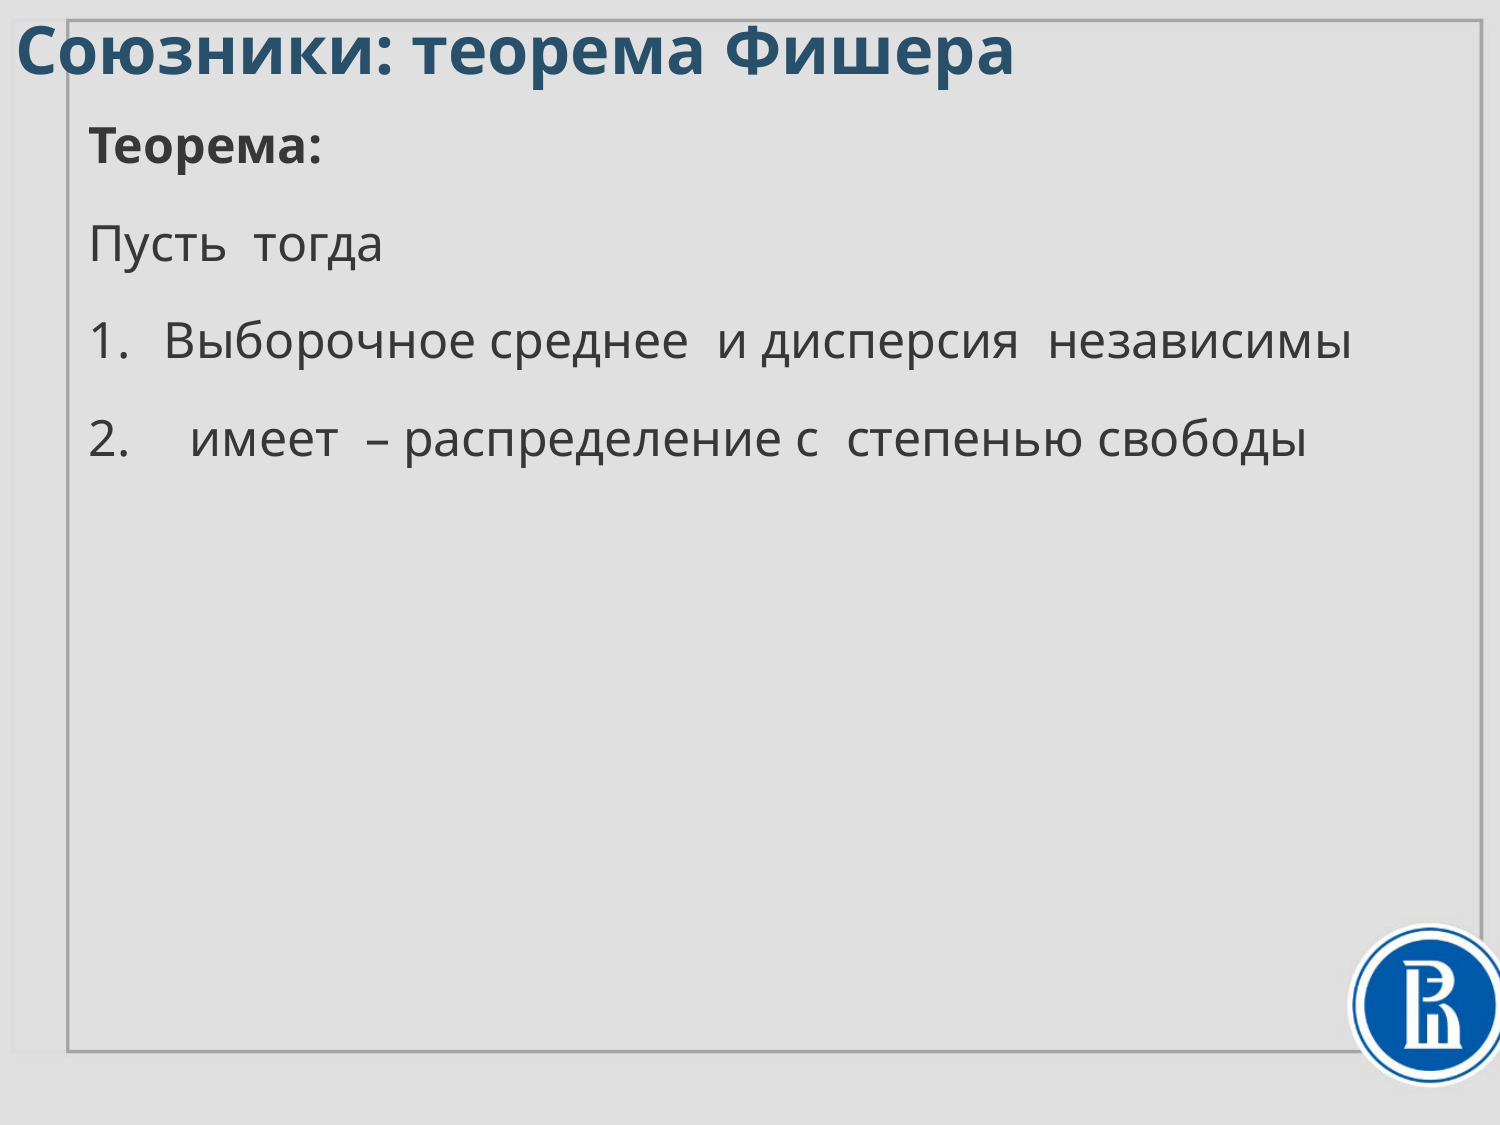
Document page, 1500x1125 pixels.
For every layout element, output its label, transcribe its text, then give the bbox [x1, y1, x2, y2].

text_box Союзники: теорема Фишера [0, 0, 1500, 96]
picture [0, 96, 1500, 1125]
